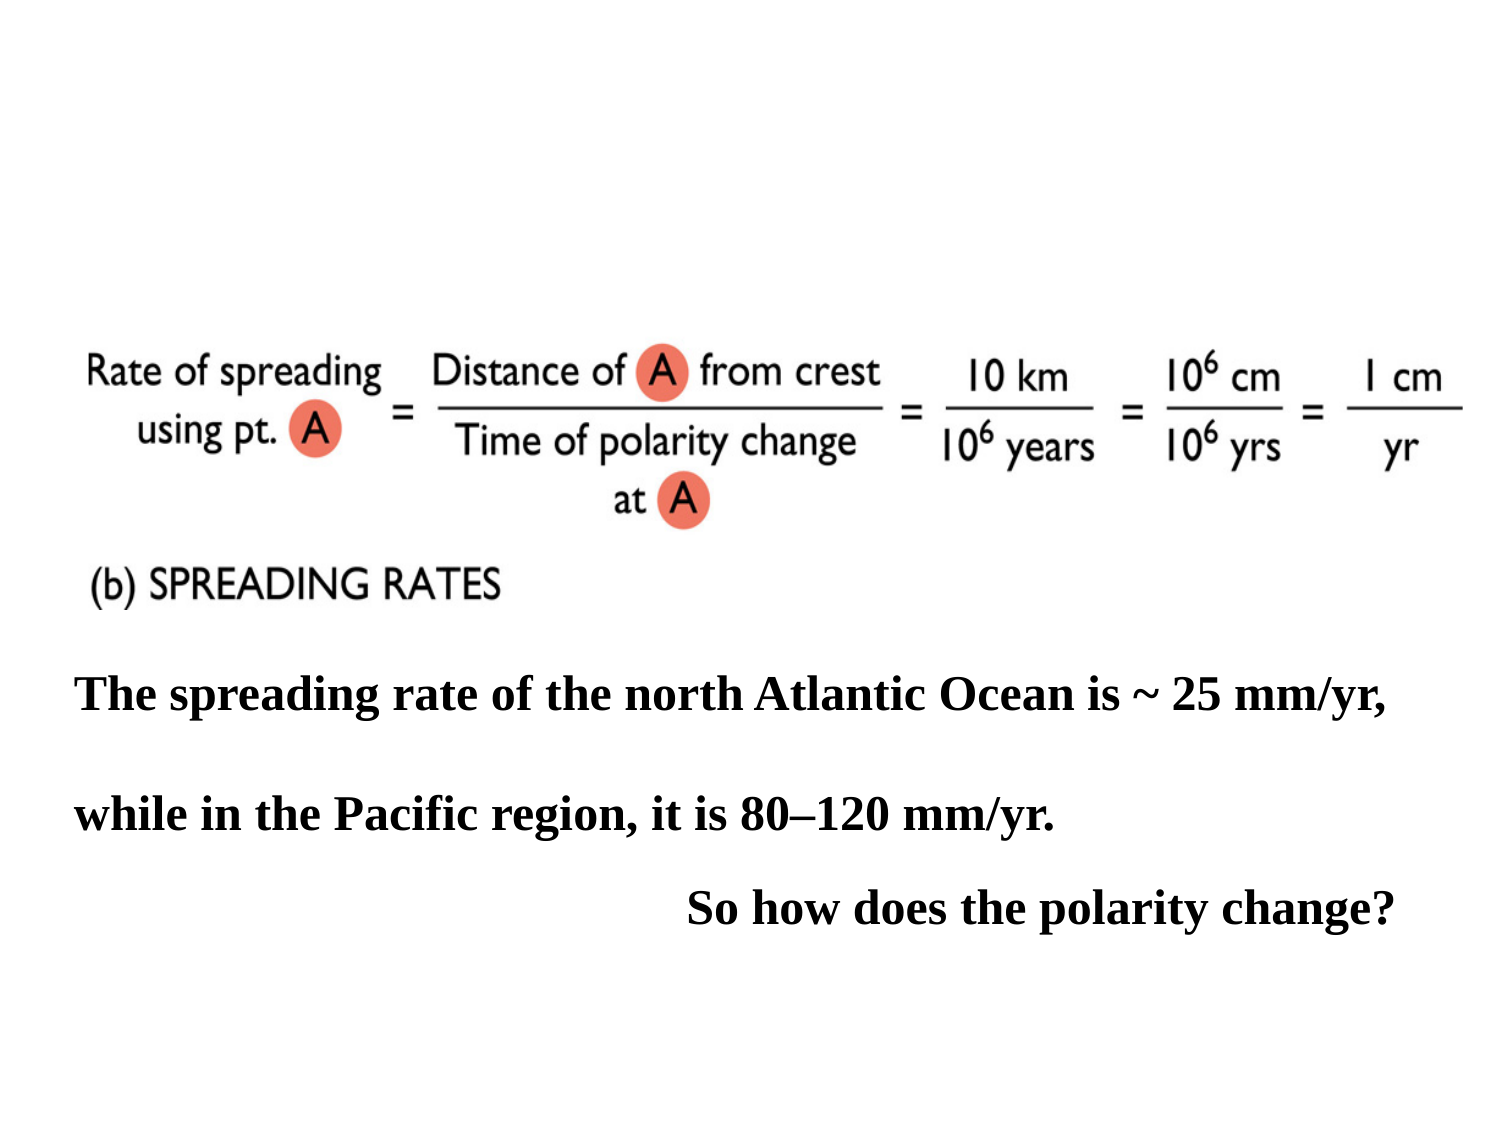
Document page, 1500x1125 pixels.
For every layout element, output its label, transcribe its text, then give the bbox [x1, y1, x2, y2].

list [88, 327, 1464, 610]
text_box So how does the polarity change? [671, 908, 1412, 942]
text_box The spreading rate of the north Atlantic Ocean is ~ 25 mm/yr, while in the Pacific region, it is 80–120 mm/yr. [59, 652, 1415, 908]
